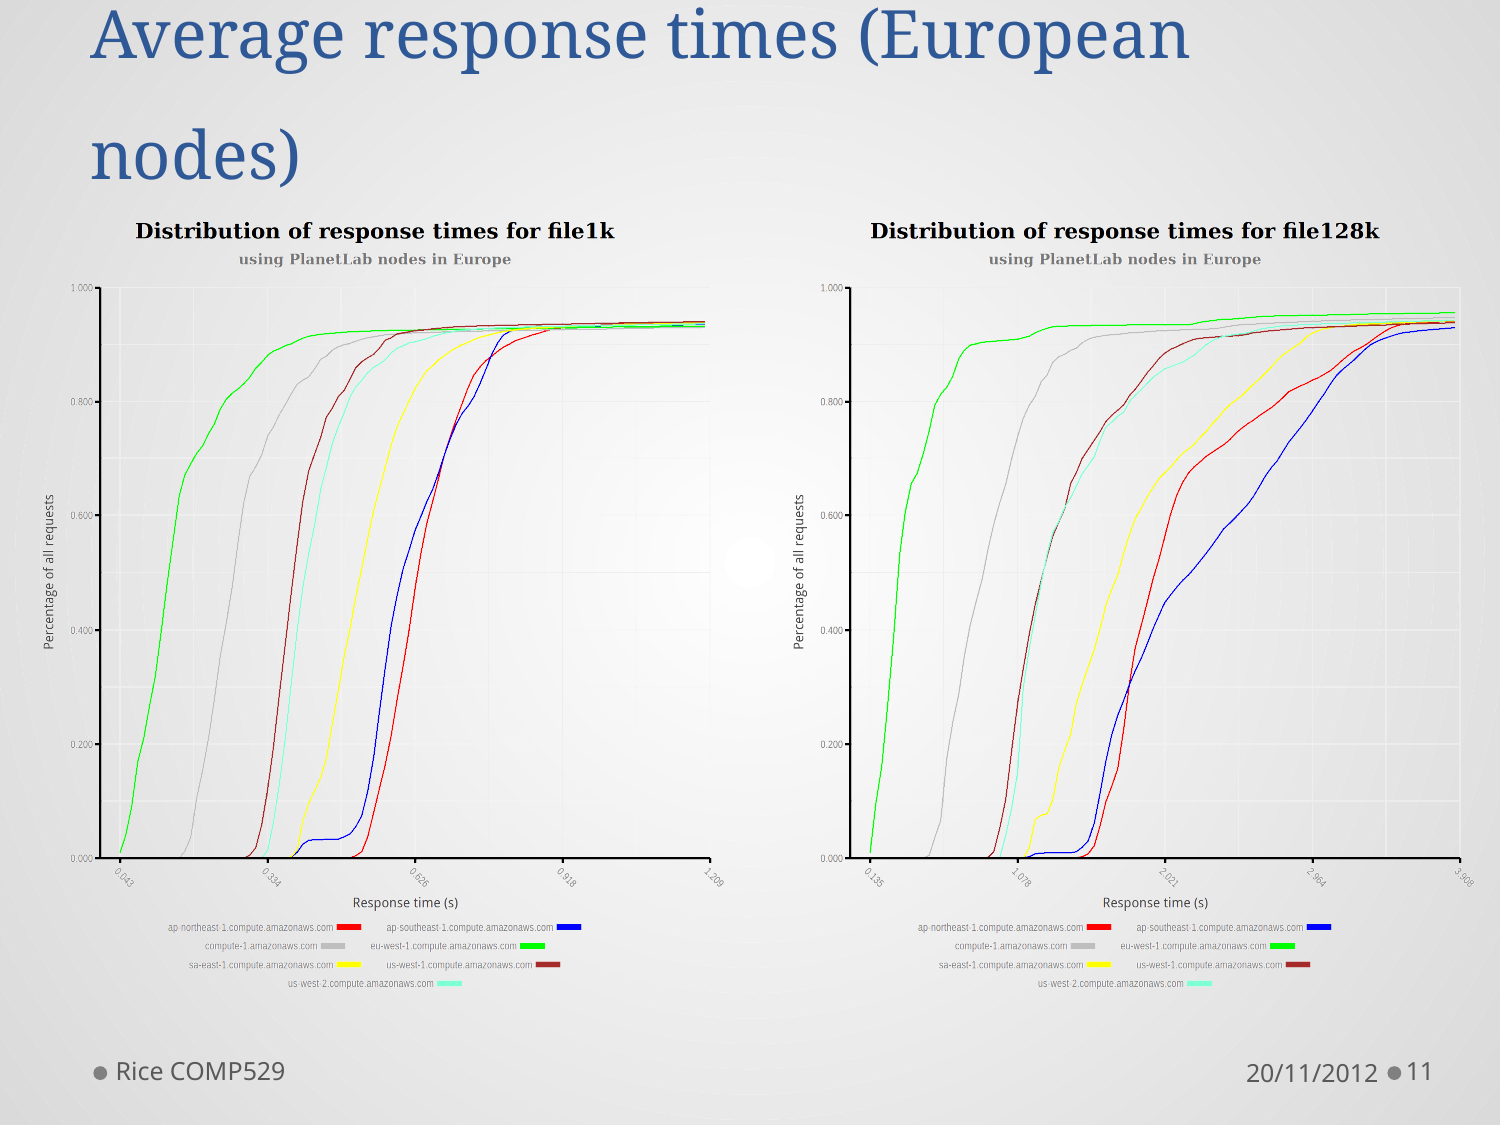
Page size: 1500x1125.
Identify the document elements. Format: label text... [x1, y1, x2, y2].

title Average response times (European nodes) [75, 87, 1425, 200]
footer Rice COMP529 [108, 1042, 688, 1103]
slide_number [1043, 1042, 1386, 1103]
picture [0, 212, 1500, 1013]
slide_number 11 [1401, 1042, 1494, 1103]
